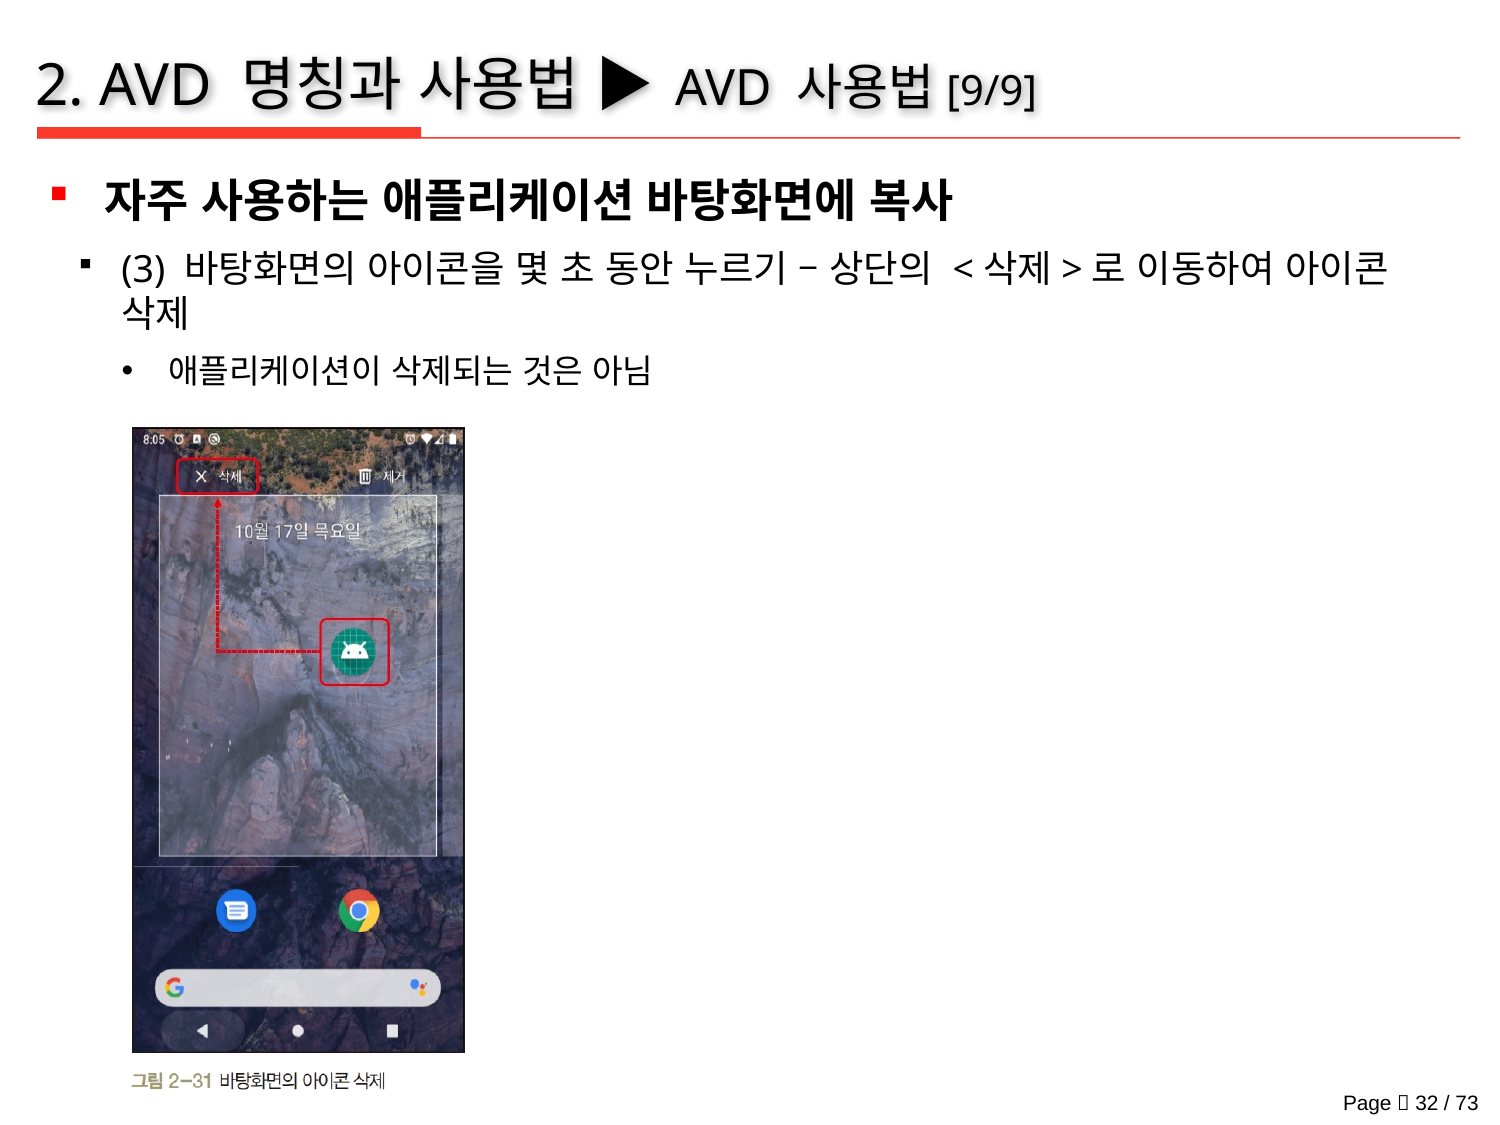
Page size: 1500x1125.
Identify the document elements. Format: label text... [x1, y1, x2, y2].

picture [128, 421, 470, 1093]
list 자주 사용하는 애플리케이션 바탕화면에 복사 (3) 바탕화면의 아이콘을 몇 초 동안 누르기 – 상단의 <삭제>로 이동하여 아이콘 삭제 애플리케이션이 삭제되는 것은 아님 [48, 171, 1448, 880]
title 2. AVD 명칭과 사용법 ▶ AVD 사용법[9/9] [35, 47, 1500, 142]
